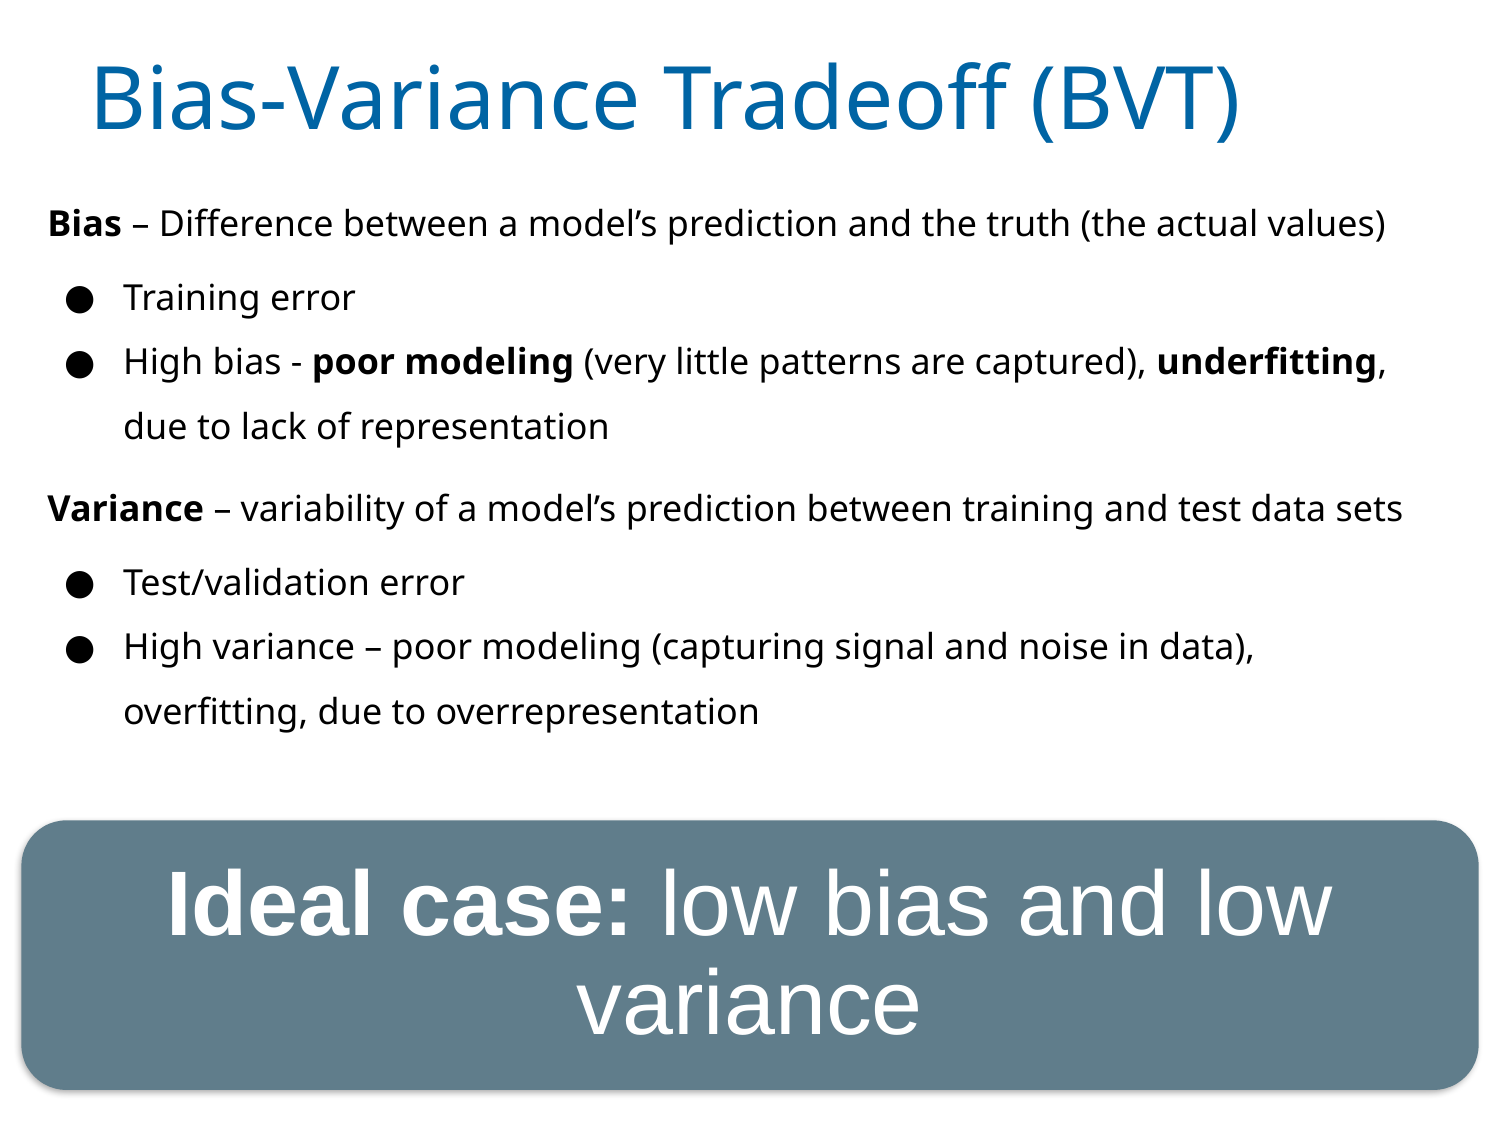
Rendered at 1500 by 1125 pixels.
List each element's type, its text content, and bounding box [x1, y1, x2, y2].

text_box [21, 820, 1479, 1091]
list Bias – Difference between a model’s prediction and the truth (the actual values) Training error High bias - poor modeling (very little patterns are captured), underfitting, due to lack of representation Variance – variability of a model’s prediction between training and test data sets Test/validation error High variance – poor modeling (capturing signal and noise in data), overfitting, due to overrepresentation [32, 171, 1465, 748]
title Bias-Variance Tradeoff (BVT) [74, 28, 1468, 174]
